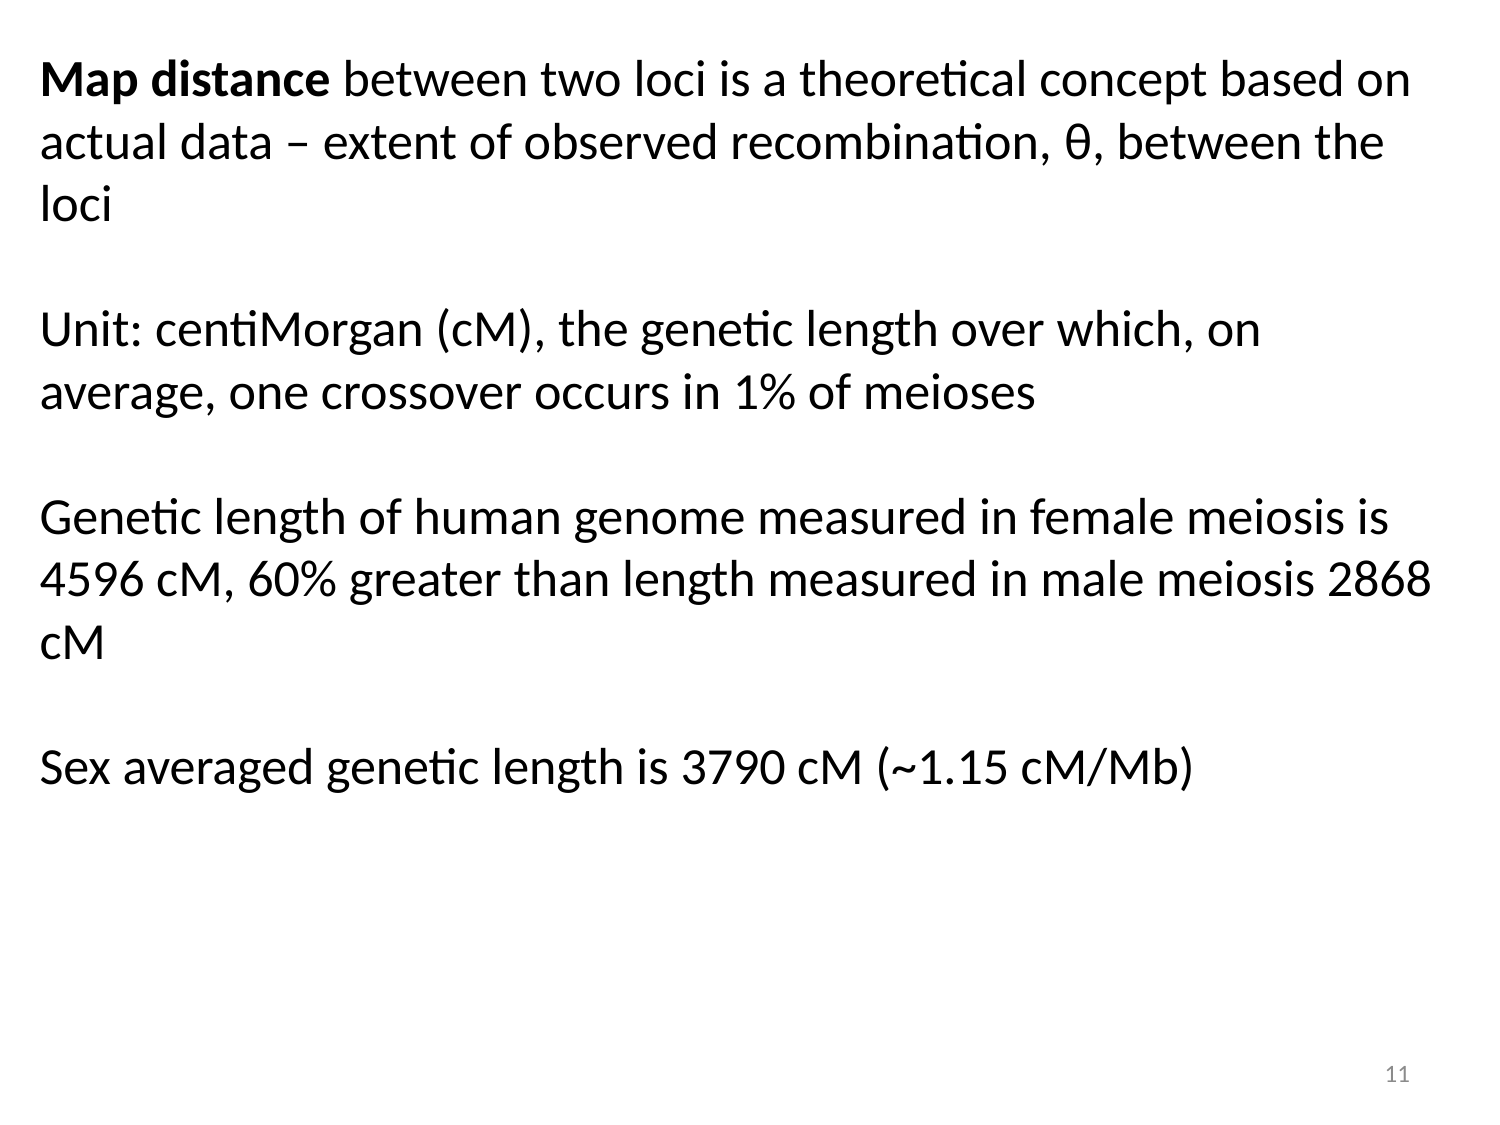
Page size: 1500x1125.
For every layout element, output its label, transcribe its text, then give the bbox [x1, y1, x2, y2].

text_box Map distance between two loci is a theoretical concept based on actual data – extent of observed recombination, θ, between the loci Unit: centiMorgan (cM), the genetic length over which, on average, one crossover occurs in 1% of meioses Genetic length of human genome measured in female meiosis is 4596 cM, 60% greater than length measured in male meiosis 2868 cM Sex averaged genetic length is 3790 cM (~1.15 cM/Mb) [24, 37, 1463, 802]
slide_number 11 [1074, 1042, 1425, 1103]
